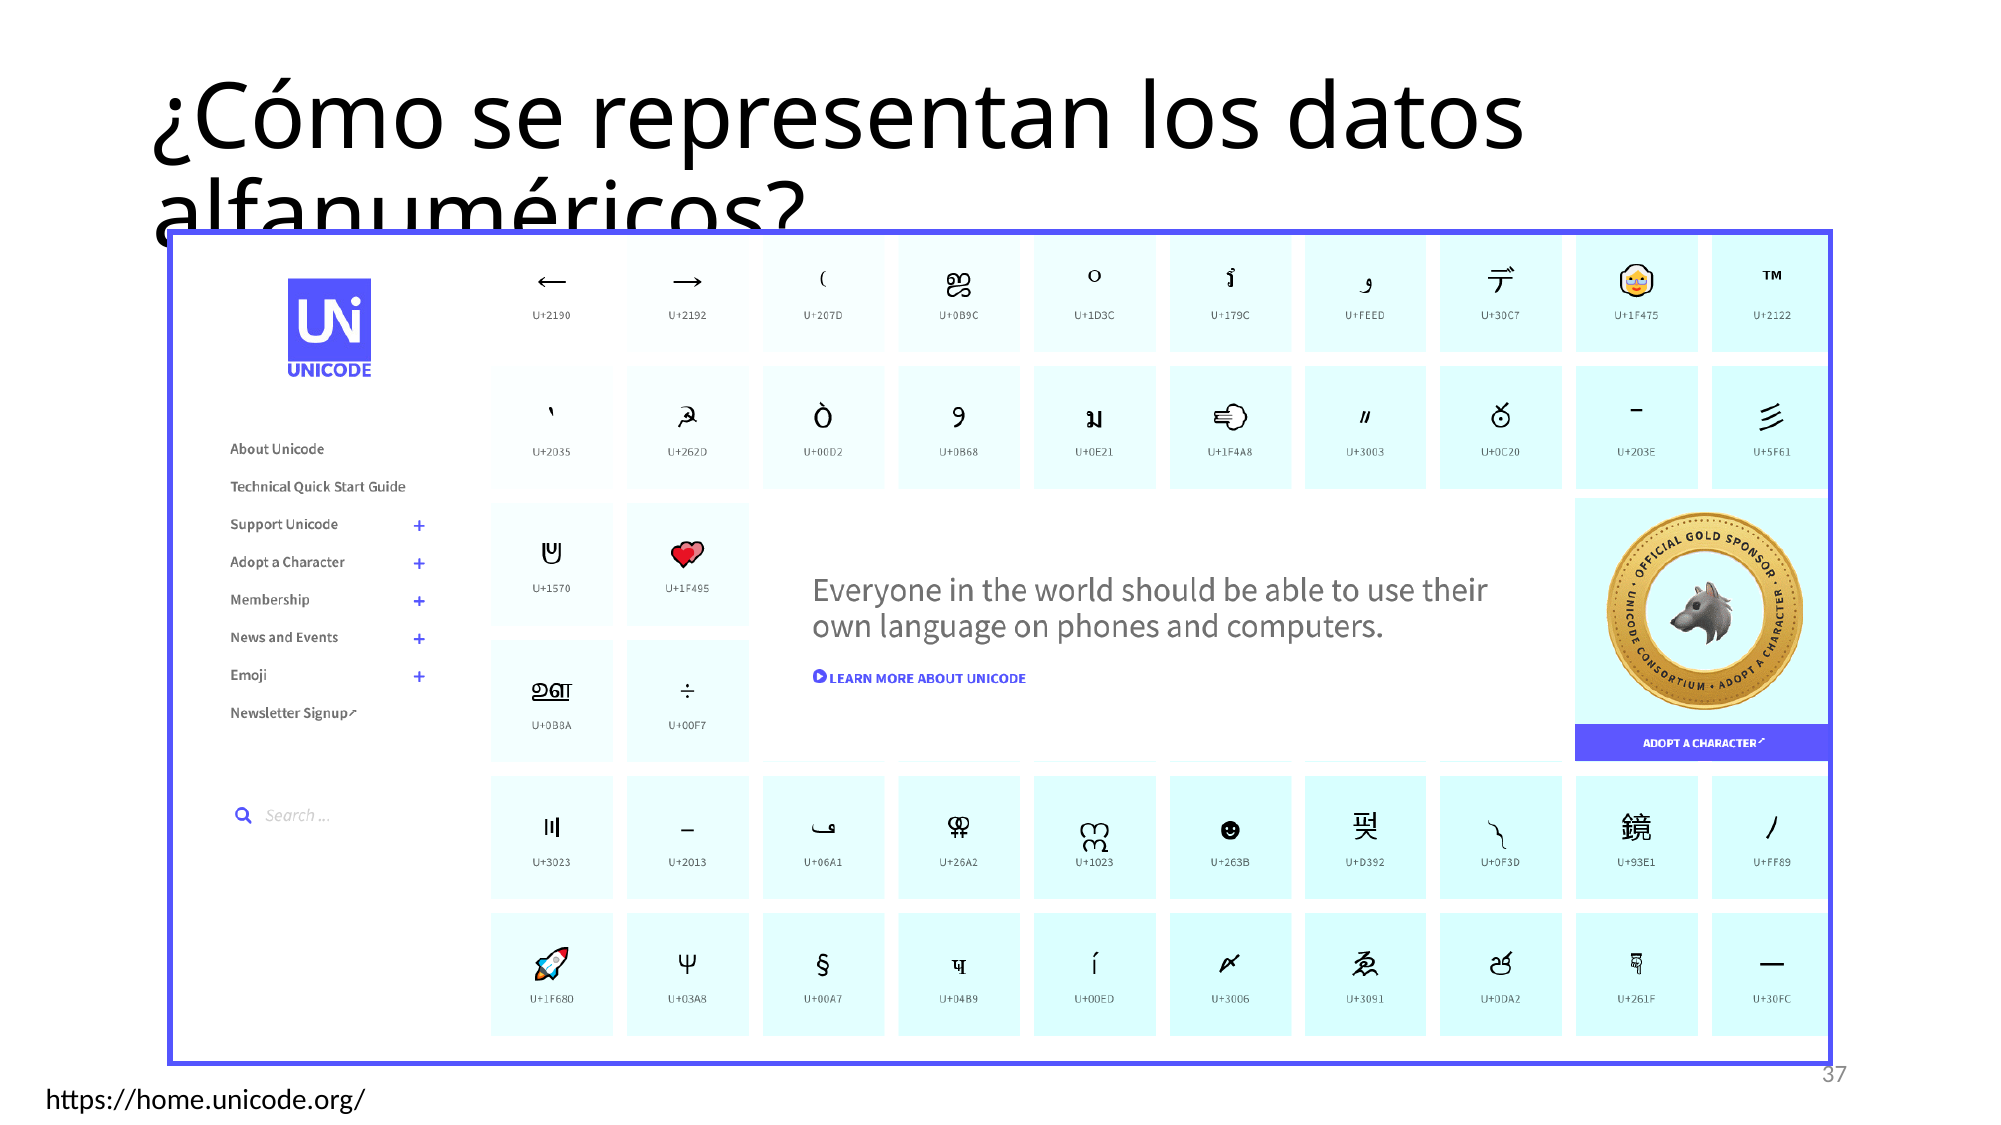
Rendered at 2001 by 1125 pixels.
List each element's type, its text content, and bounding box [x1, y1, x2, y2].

text_box https://home.unicode.org/ [30, 1072, 381, 1123]
slide_number 37 [1412, 1042, 1863, 1103]
picture [166, 229, 1833, 1066]
title ¿Cómo se representan los datos alfanuméricos? [137, 59, 1933, 278]
